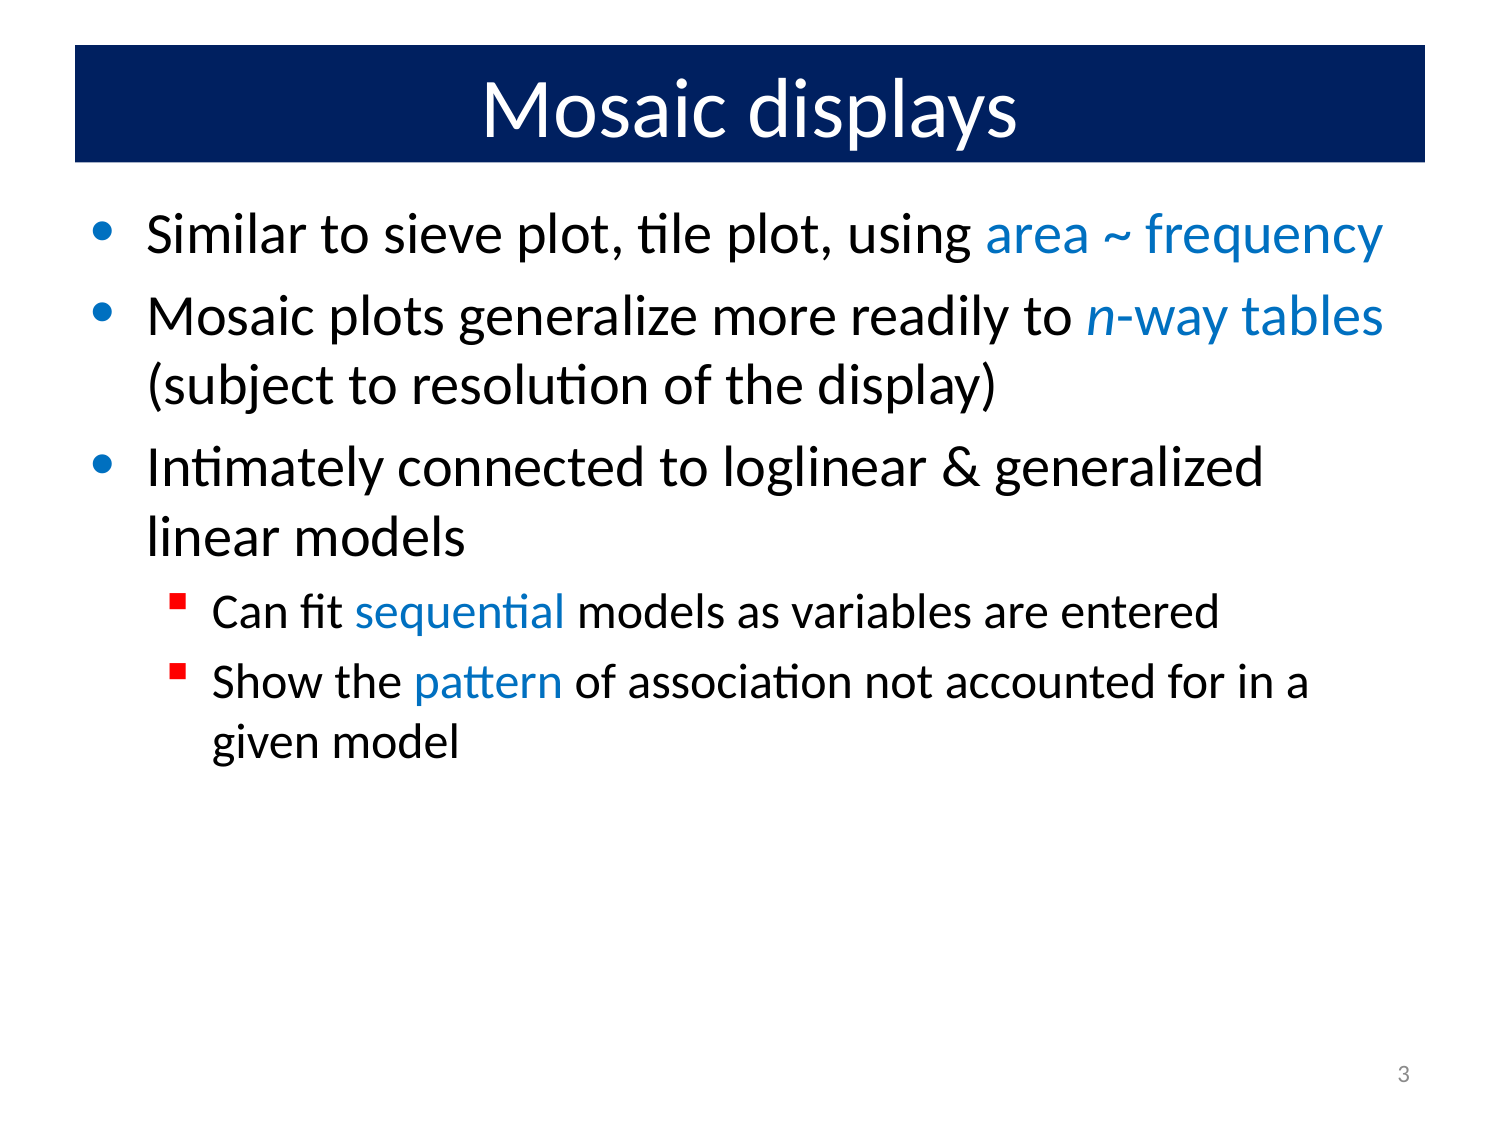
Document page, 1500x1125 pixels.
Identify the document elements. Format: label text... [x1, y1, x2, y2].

list Similar to sieve plot, tile plot, using area ~ frequency Mosaic plots generalize more readily to n-way tables (subject to resolution of the display) Intimately connected to loglinear & generalized linear models Can fit sequential models as variables are entered Show the pattern of association not accounted for in a given model [75, 187, 1425, 1025]
slide_number 3 [1074, 1042, 1425, 1103]
title Mosaic displays [75, 45, 1425, 163]
